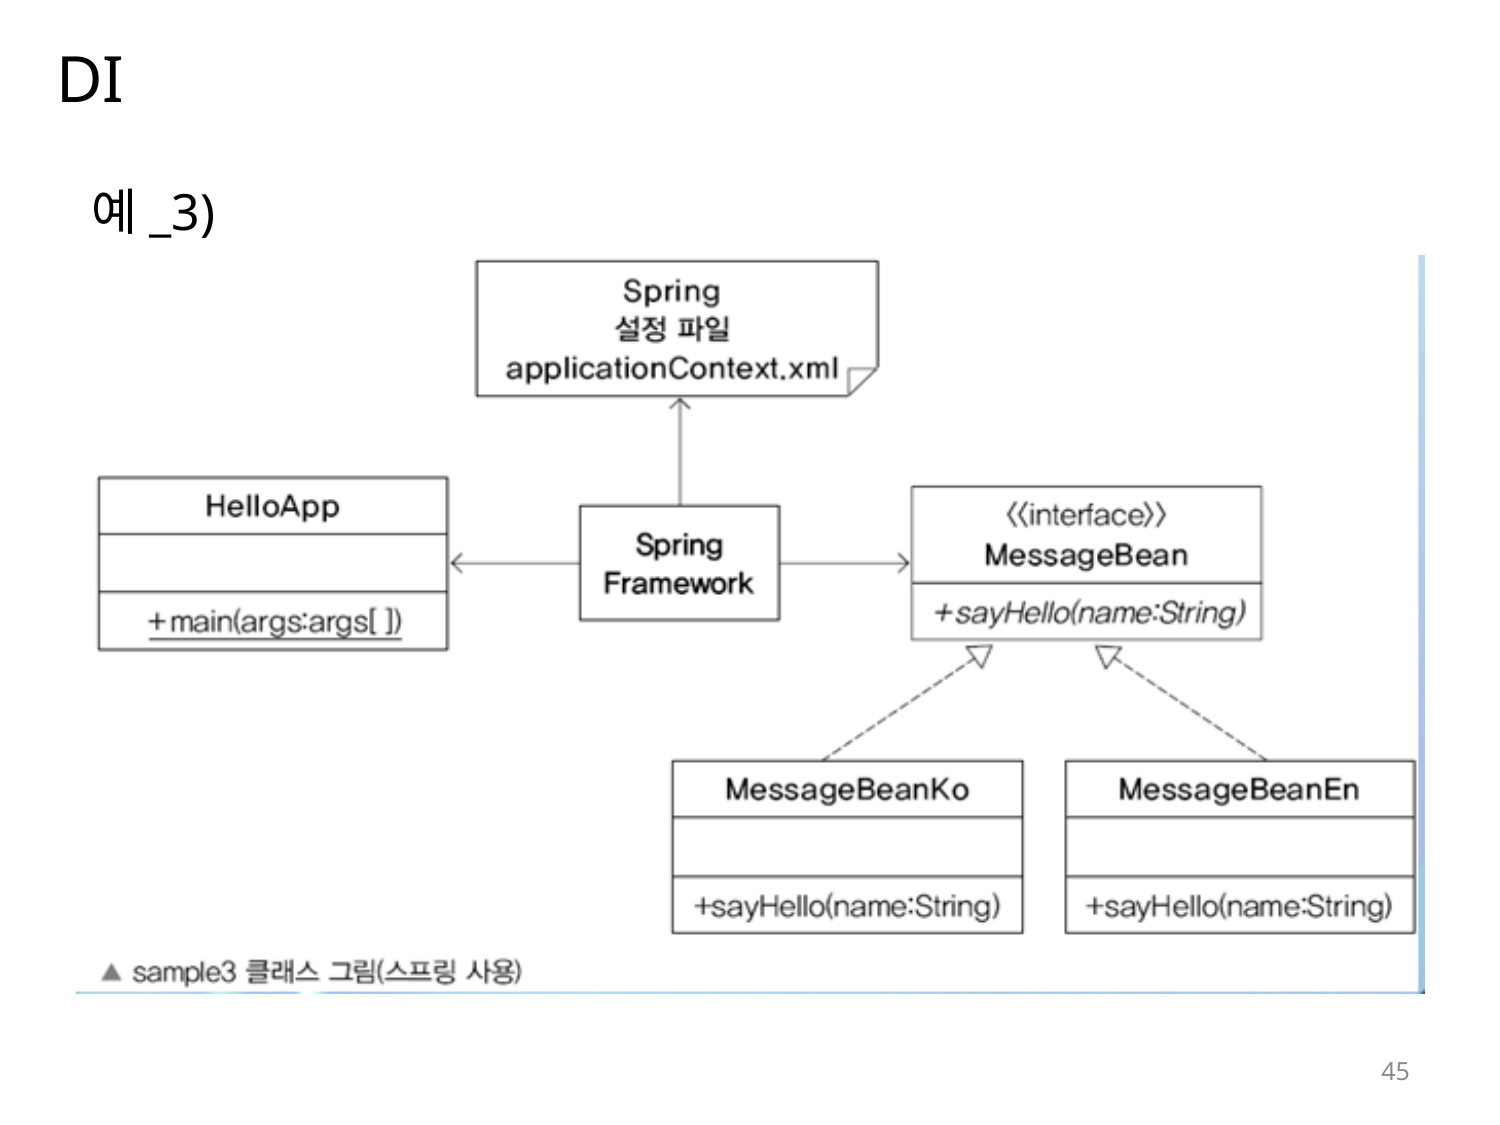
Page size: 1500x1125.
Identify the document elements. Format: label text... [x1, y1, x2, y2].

text_box 예_3) [76, 172, 1309, 248]
picture [76, 255, 1425, 994]
slide_number 45 [1074, 1042, 1425, 1103]
title DI [41, 31, 1459, 124]
